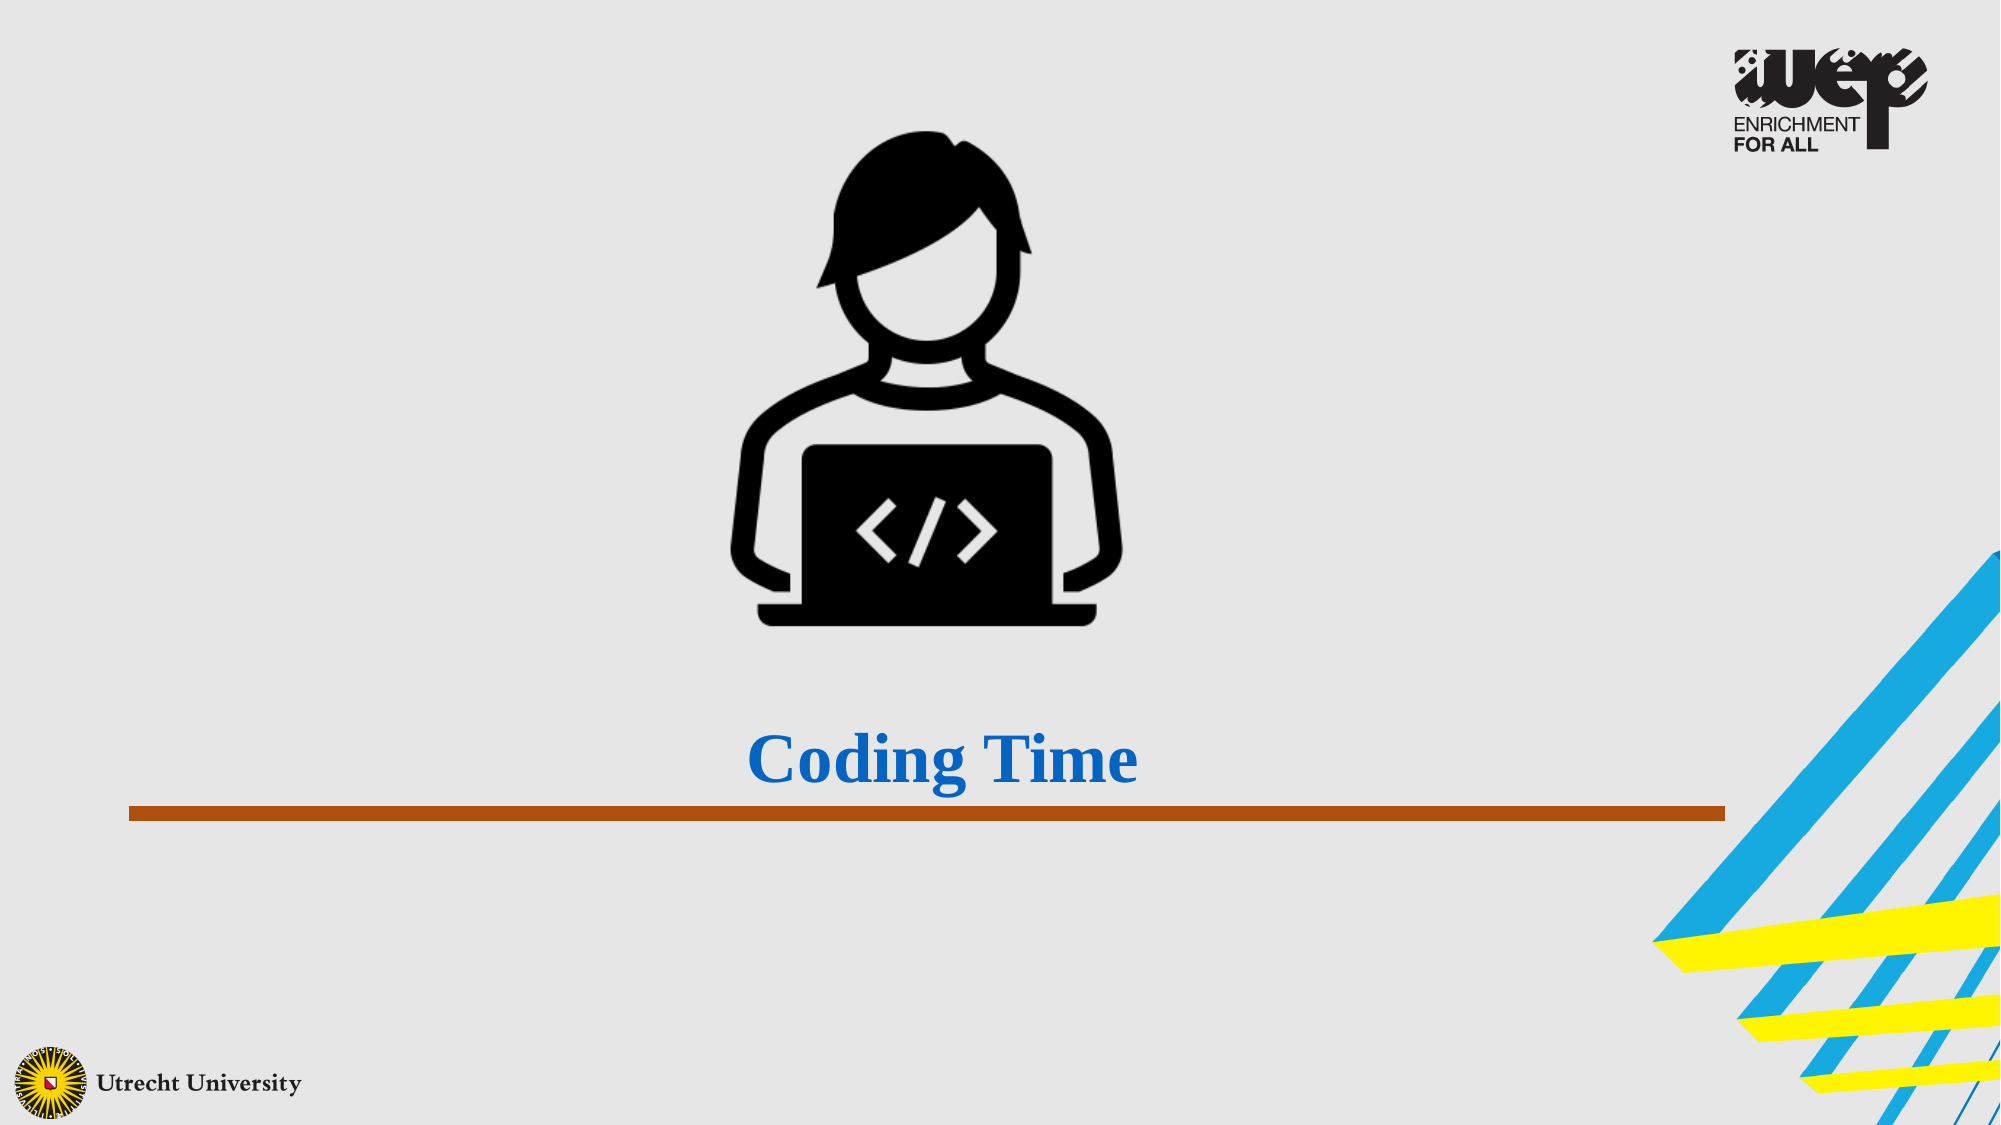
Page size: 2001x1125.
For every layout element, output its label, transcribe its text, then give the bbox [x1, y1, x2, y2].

picture [0, 0, 2001, 1125]
text_box Coding Time [731, 713, 1373, 806]
